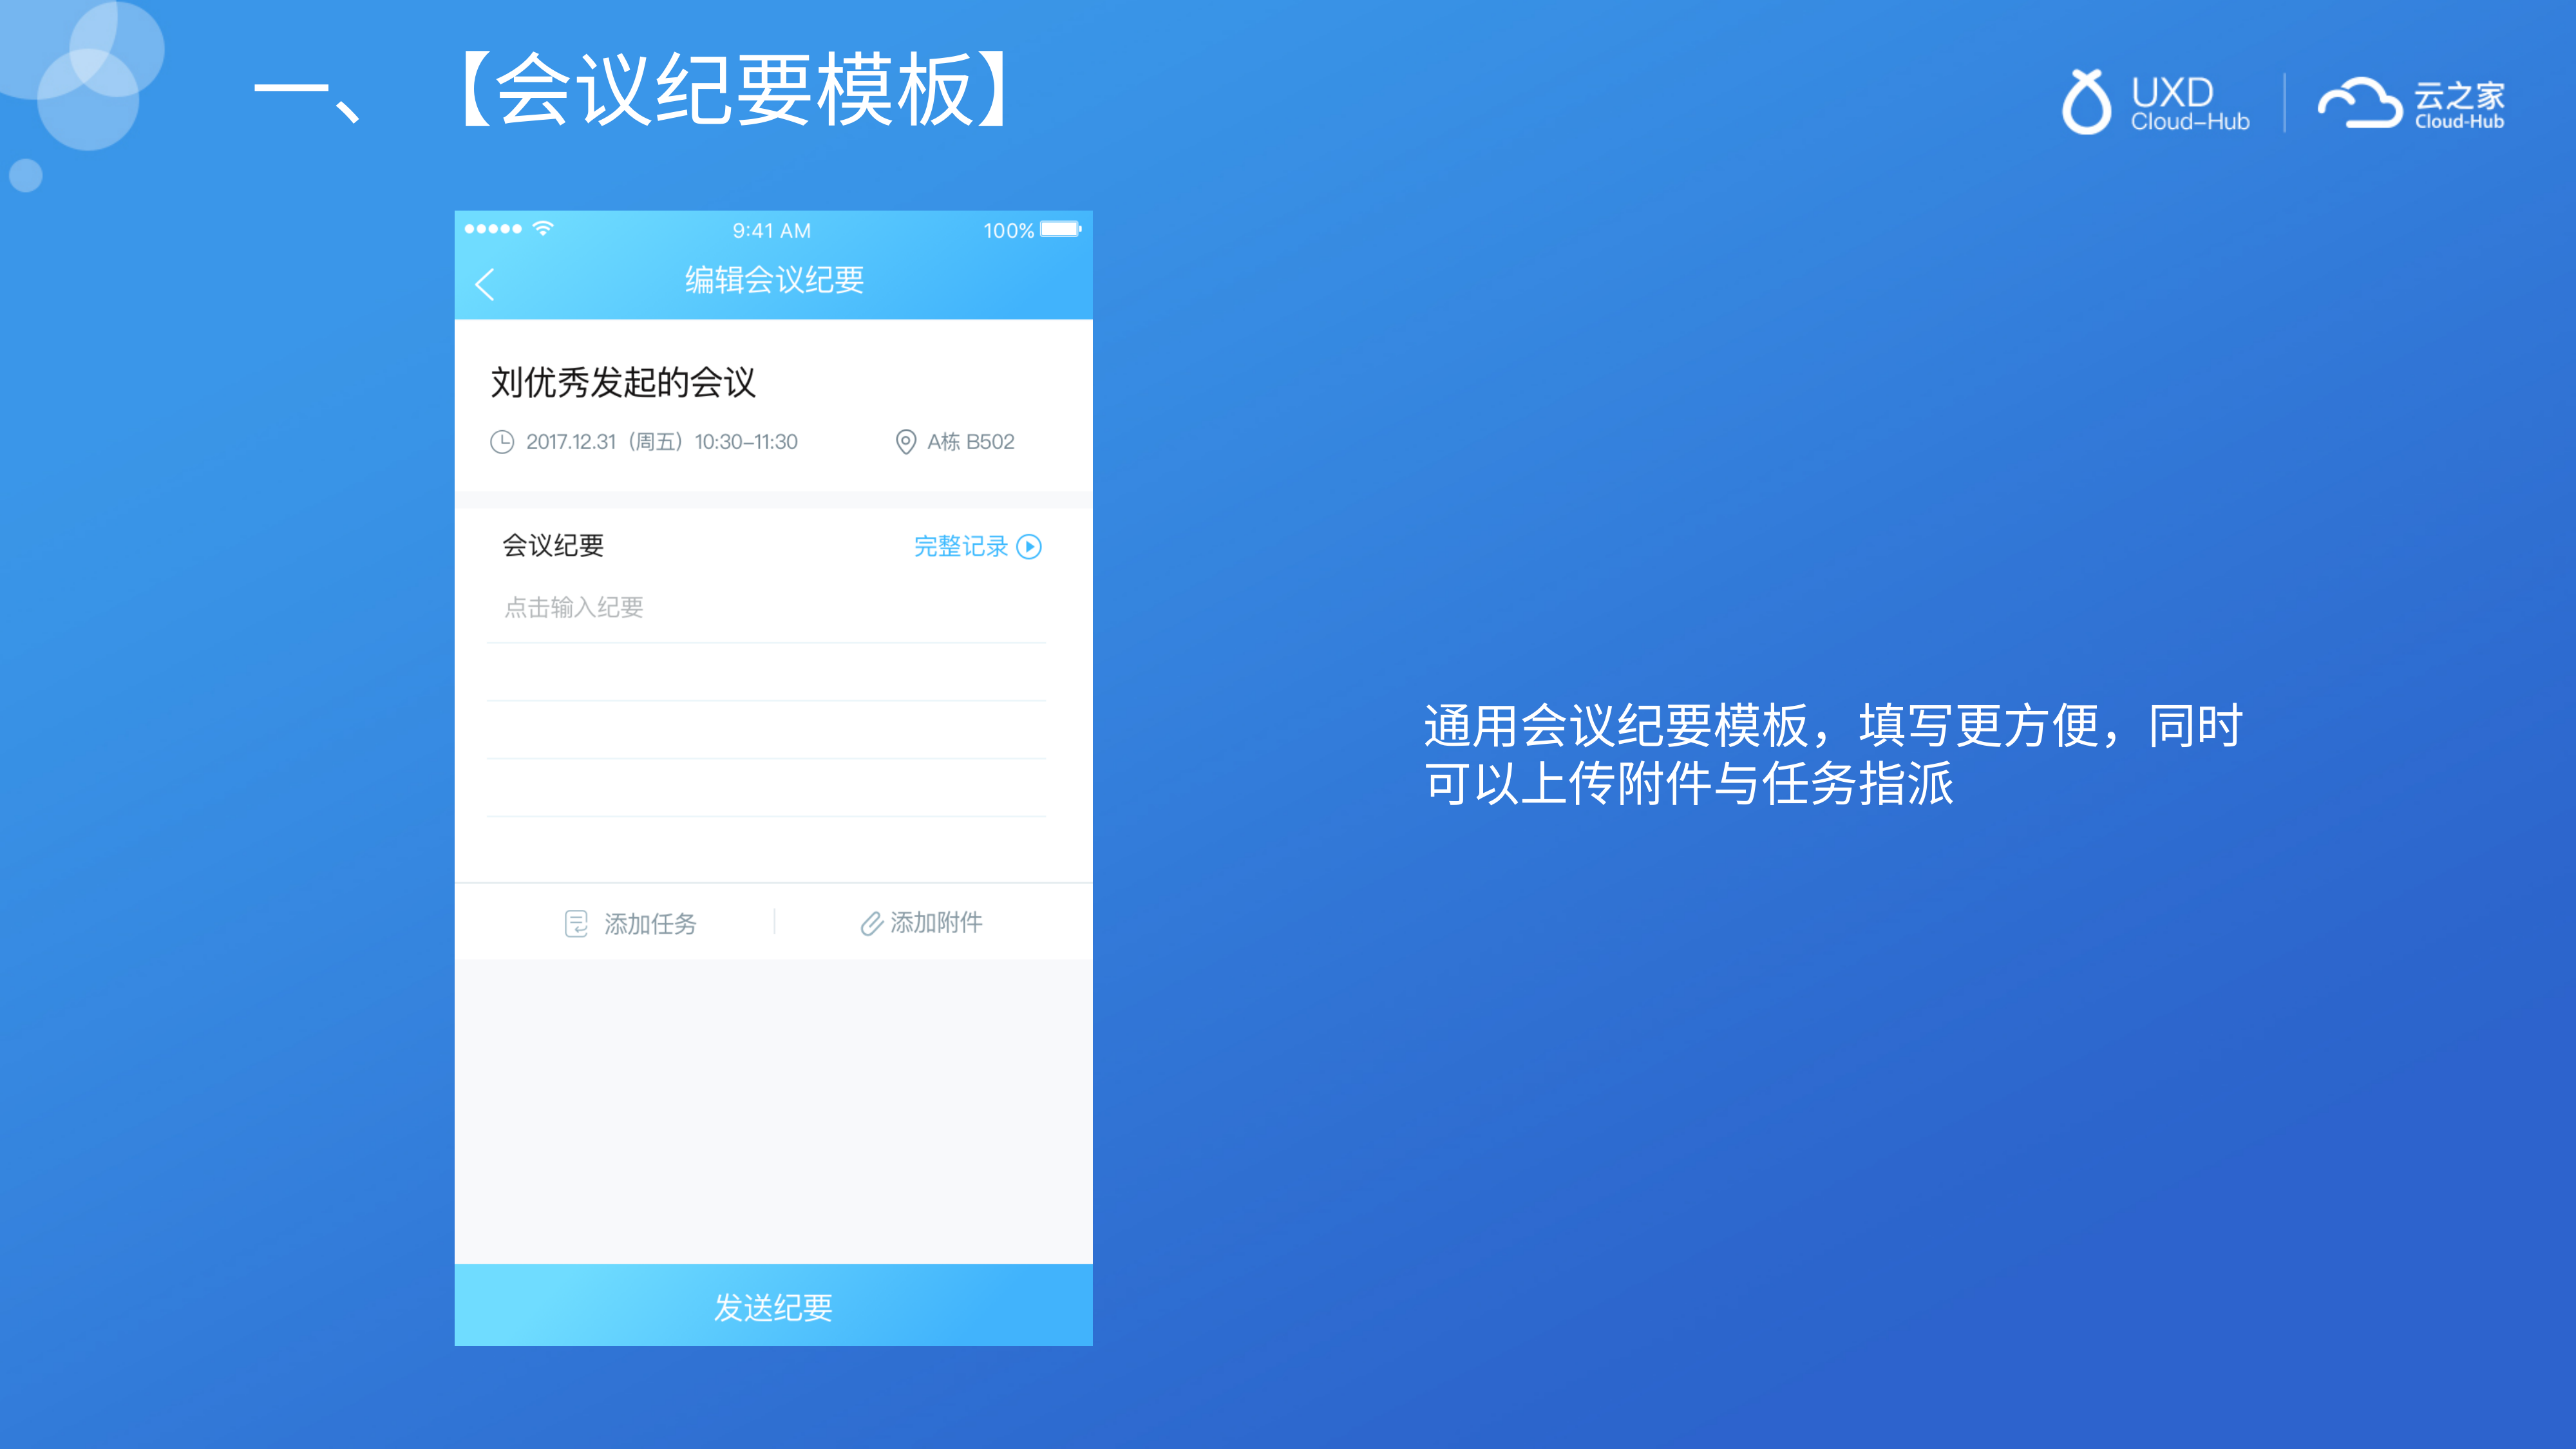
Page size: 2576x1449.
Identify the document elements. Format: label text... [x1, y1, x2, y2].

text_box 一、【会议纪要模板】 [246, 33, 1062, 238]
picture [0, 0, 2576, 1449]
text_box 通用会议纪要模板，填写更方便，同时可以上传附件与任务指派 [1417, 690, 2287, 836]
